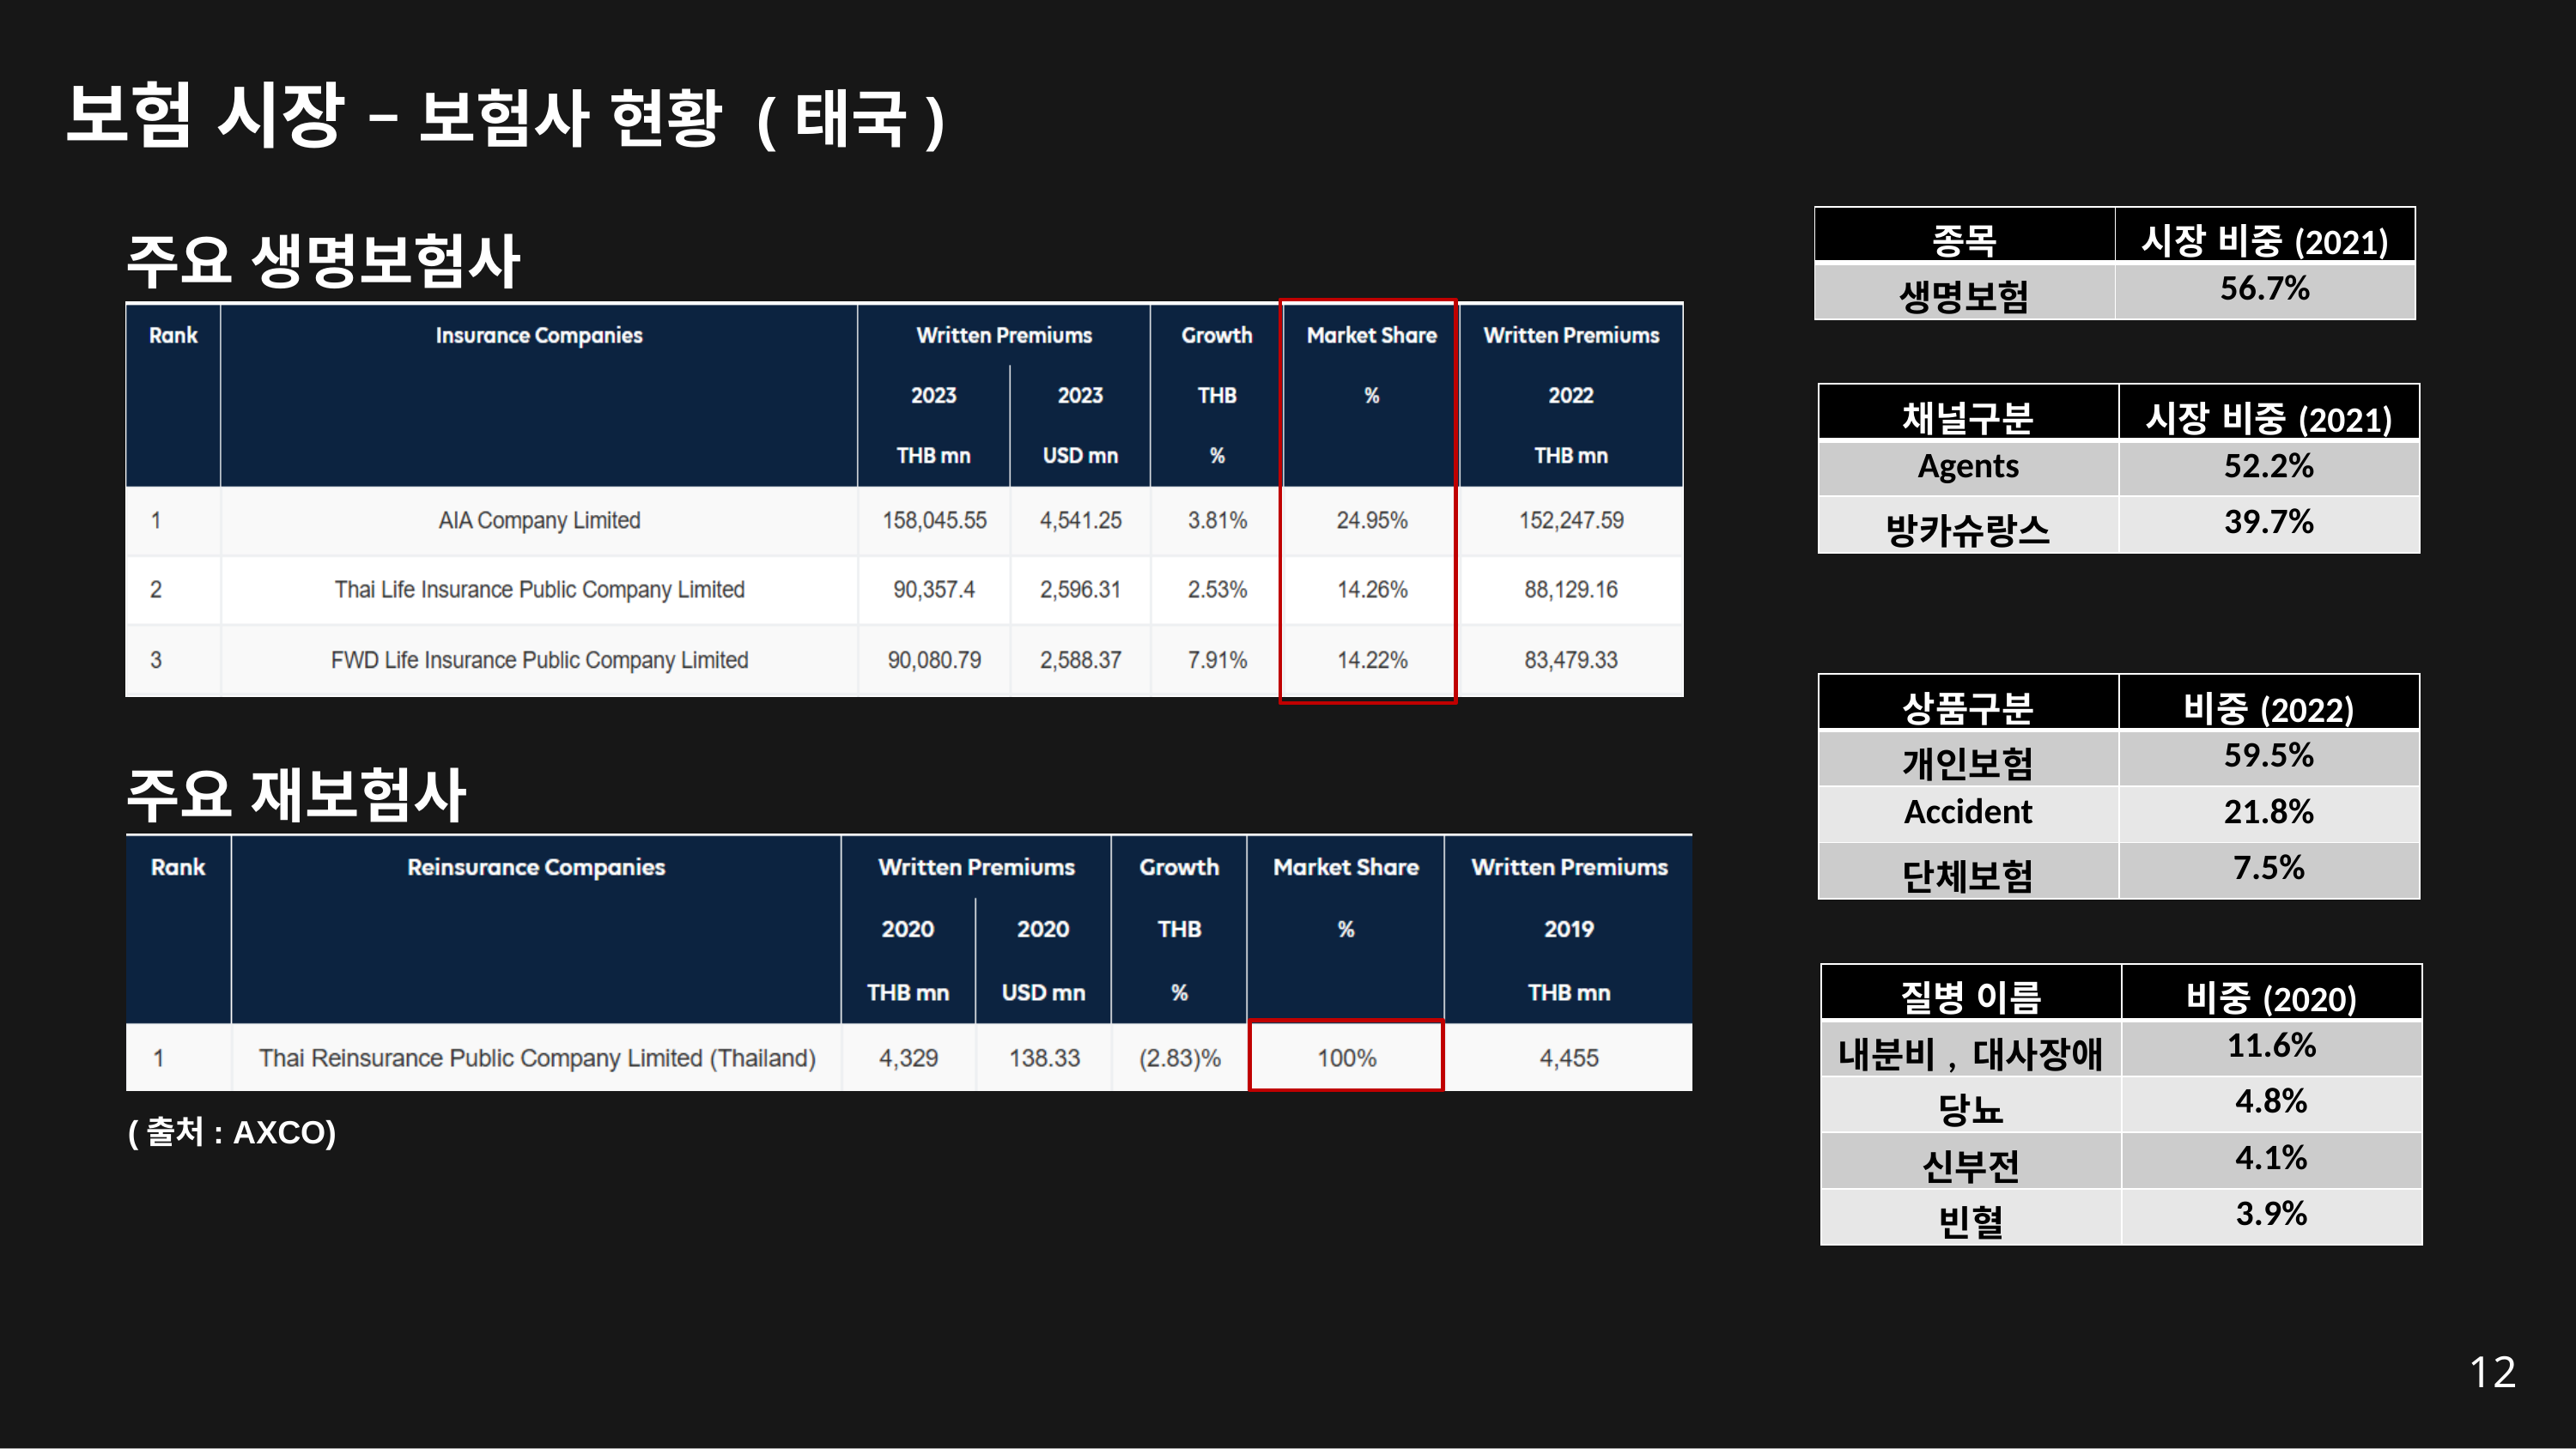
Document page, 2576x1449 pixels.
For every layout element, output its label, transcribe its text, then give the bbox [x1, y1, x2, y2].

table_cell 내분비, 대사장애 [1822, 1022, 2121, 1076]
table_cell 3.9% [2123, 1190, 2421, 1244]
text_box [0, 0, 2576, 1449]
table_cell Accident [1820, 787, 2118, 842]
picture [125, 301, 1685, 698]
text_box 12 [2468, 1336, 2529, 1397]
table_cell 39.7% [2120, 497, 2419, 552]
table_header 질병 이름 [1822, 965, 2121, 1018]
table_cell 4.8% [2123, 1077, 2421, 1131]
text_box 주요 생명보험사 [125, 234, 1048, 295]
table_cell 개인보험 [1820, 732, 2118, 785]
table_cell 11.6% [2123, 1022, 2421, 1076]
table_cell 4.1% [2123, 1133, 2421, 1188]
table_cell 빈혈 [1822, 1190, 2121, 1244]
table_cell 단체보험 [1820, 843, 2118, 898]
table_header 종목 [1815, 208, 2115, 260]
table_header 시장 비중(2021) [2120, 385, 2419, 438]
table_cell 신부전 [1822, 1133, 2121, 1188]
text_box 주요 재보험사 [125, 769, 1048, 830]
table_header 시장 비중(2021) [2116, 208, 2415, 260]
table_header 채널구분 [1820, 385, 2118, 438]
table_cell 21.8% [2120, 787, 2419, 842]
text_box (출처: AXCO) [127, 1100, 1050, 1150]
table_header 상품구분 [1820, 675, 2118, 728]
text_box 보험 시장 – 보험사 현황 (태국) [64, 15, 1106, 157]
table_cell 방카슈랑스 [1820, 497, 2118, 552]
table_cell Agents [1820, 443, 2118, 495]
picture [126, 834, 1692, 1091]
table_cell 52.2% [2120, 443, 2419, 495]
table_cell 56.7% [2116, 265, 2415, 318]
table_cell 당뇨 [1822, 1077, 2121, 1131]
table_cell 7.5% [2120, 843, 2419, 898]
table_header 비중(2022) [2120, 675, 2419, 728]
table_header 비중(2020) [2123, 965, 2421, 1018]
table_cell 59.5% [2120, 732, 2419, 785]
table_cell 생명보험 [1815, 265, 2115, 318]
